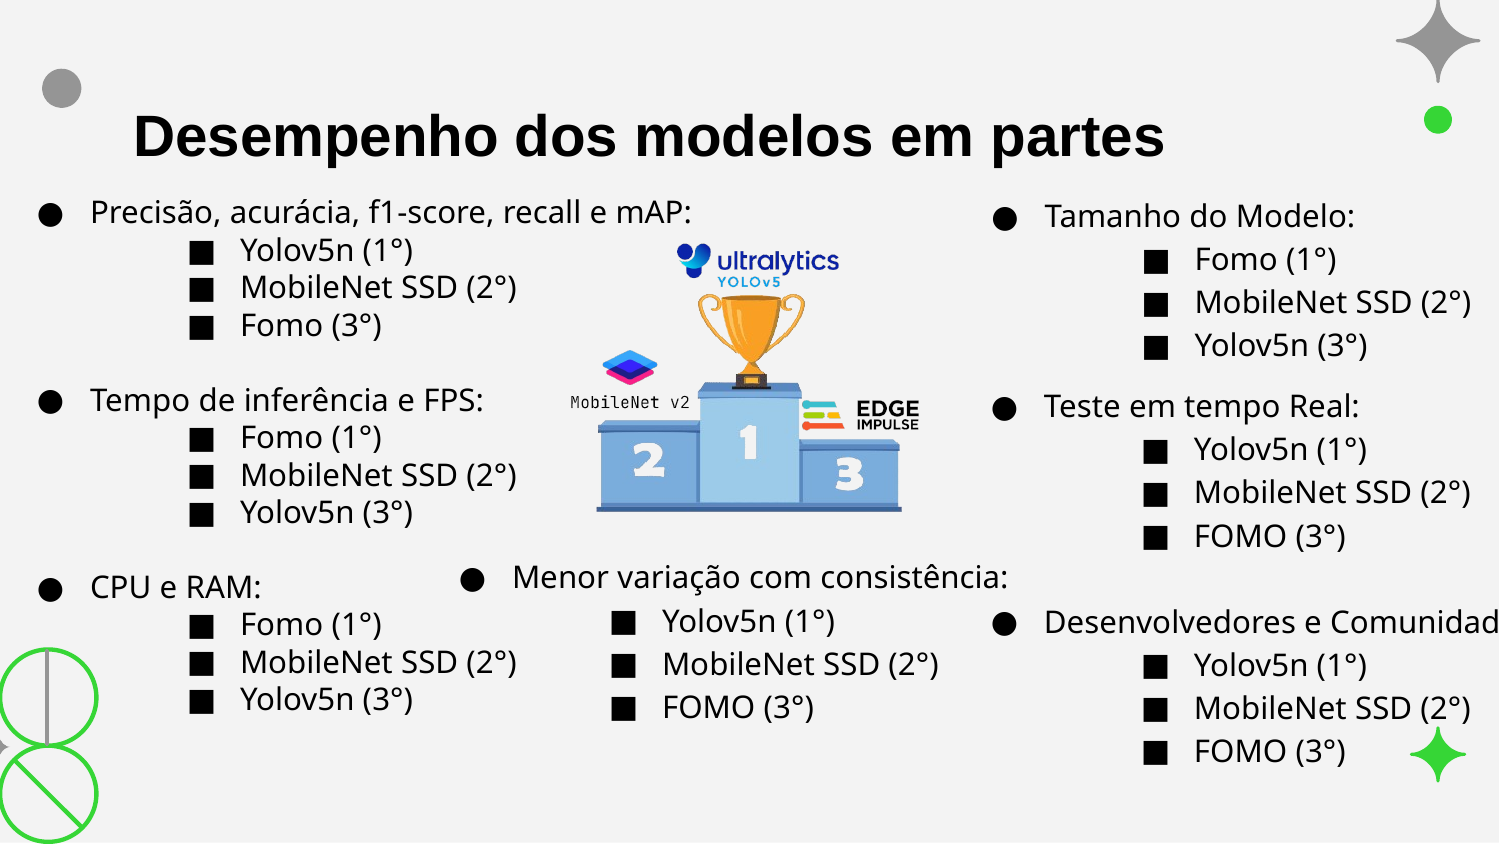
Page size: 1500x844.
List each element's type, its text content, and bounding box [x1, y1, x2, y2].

text_box Teste em tempo Real: Yolov5n (1°) MobileNet SSD (2°) FOMO (3°) Desenvolvedores e Comunidade: Yolov5n (1°) MobileNet SSD (2°) FOMO (3°) [954, 366, 1500, 844]
text_box Tamanho do Modelo: Fomo (1°) MobileNet SSD (2°) Yolov5n (3°) [954, 175, 1500, 366]
text_box Precisão, acurácia, f1-score, recall e mAP: Yolov5n (1°) MobileNet SSD (2°) Fomo (3°) Tempo de inferência e FPS: Fomo (1°) MobileNet SSD (2°) Yolov5n (3°) CPU e RAM: Fomo (1°) MobileNet SSD (2°) Yolov5n (3°) [0, 177, 721, 844]
title Desempenho dos modelos em partes [133, 97, 1185, 237]
picture [508, 175, 972, 557]
text_box Menor variação com consistência: Yolov5n (1°) MobileNet SSD (2°) FOMO (3°) [422, 544, 1252, 732]
